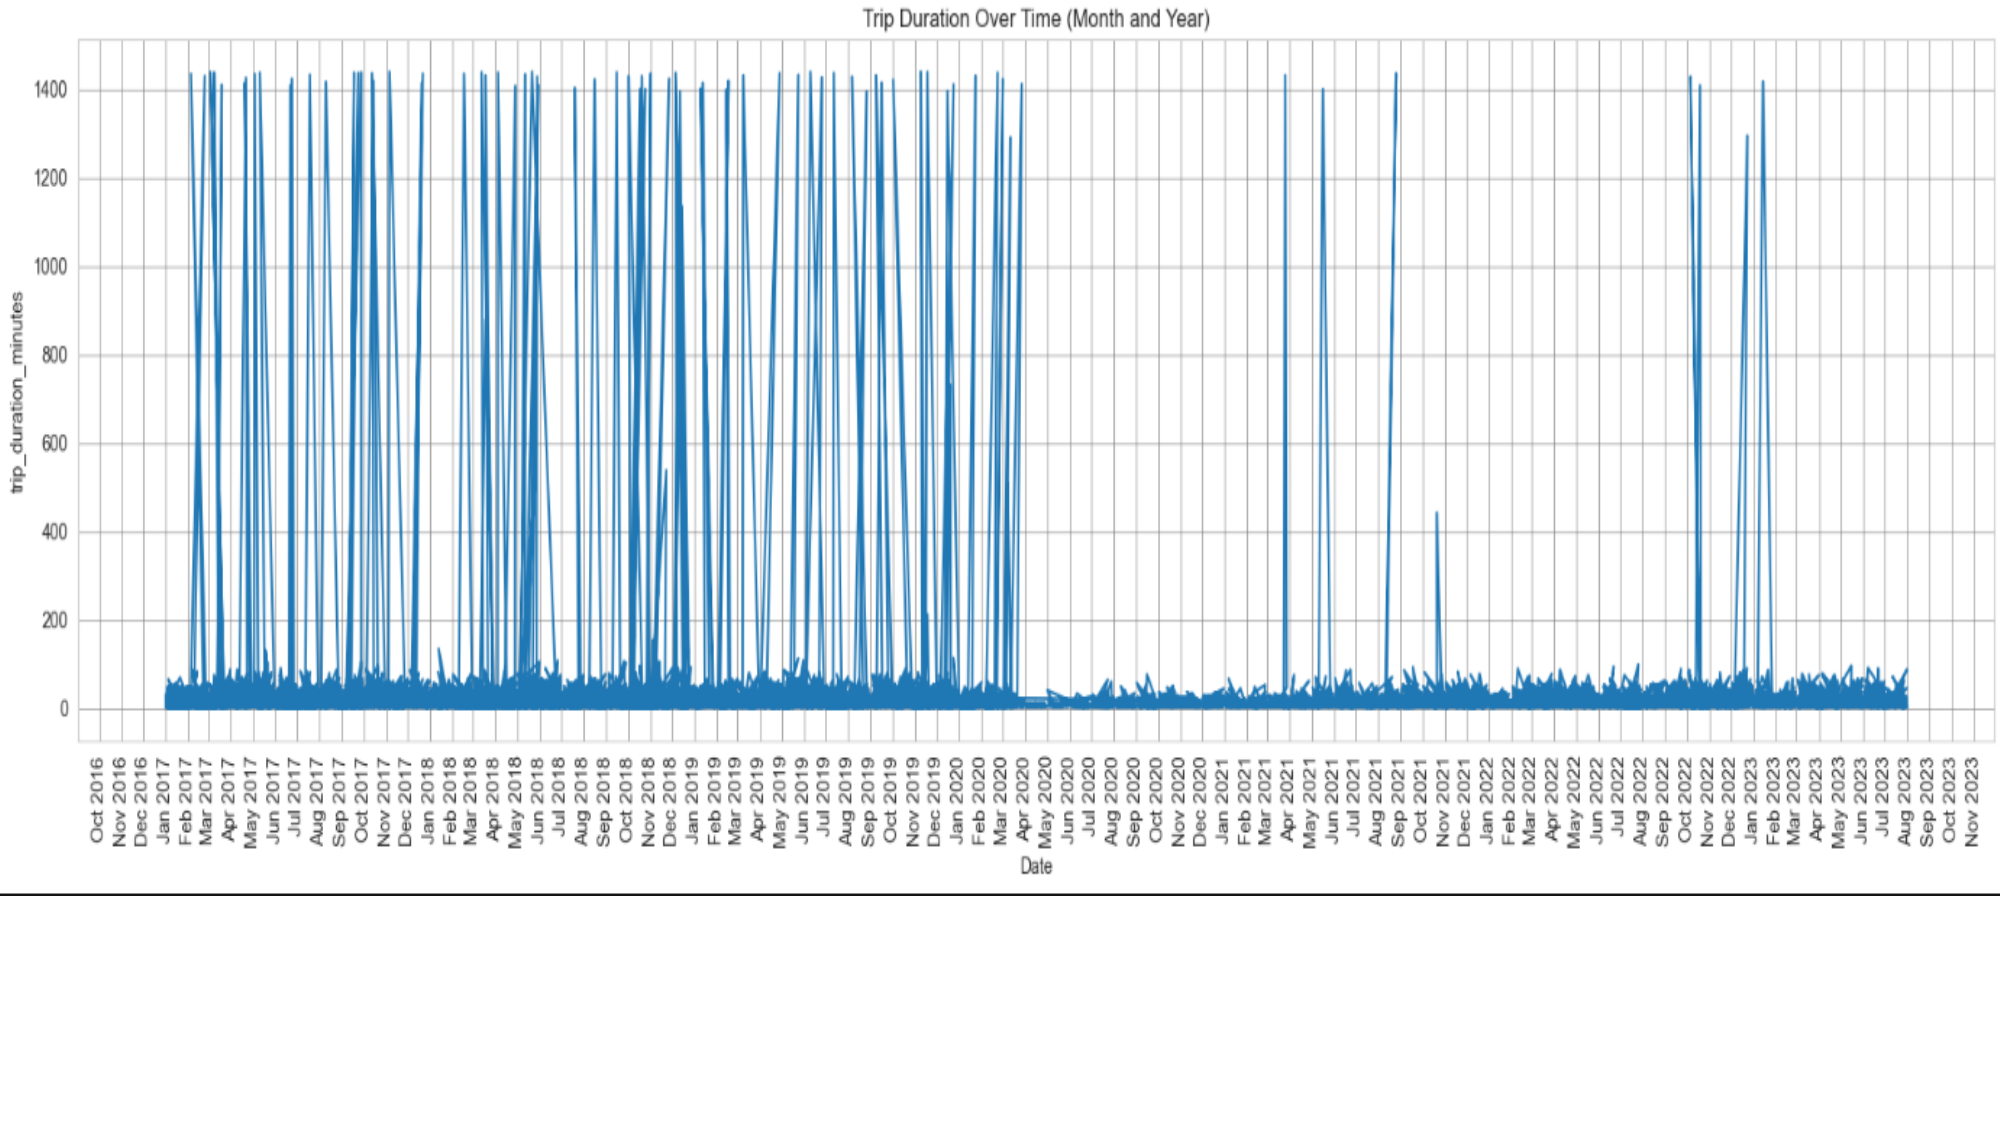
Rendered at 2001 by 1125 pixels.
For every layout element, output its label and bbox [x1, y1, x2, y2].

picture [0, 0, 2000, 896]
